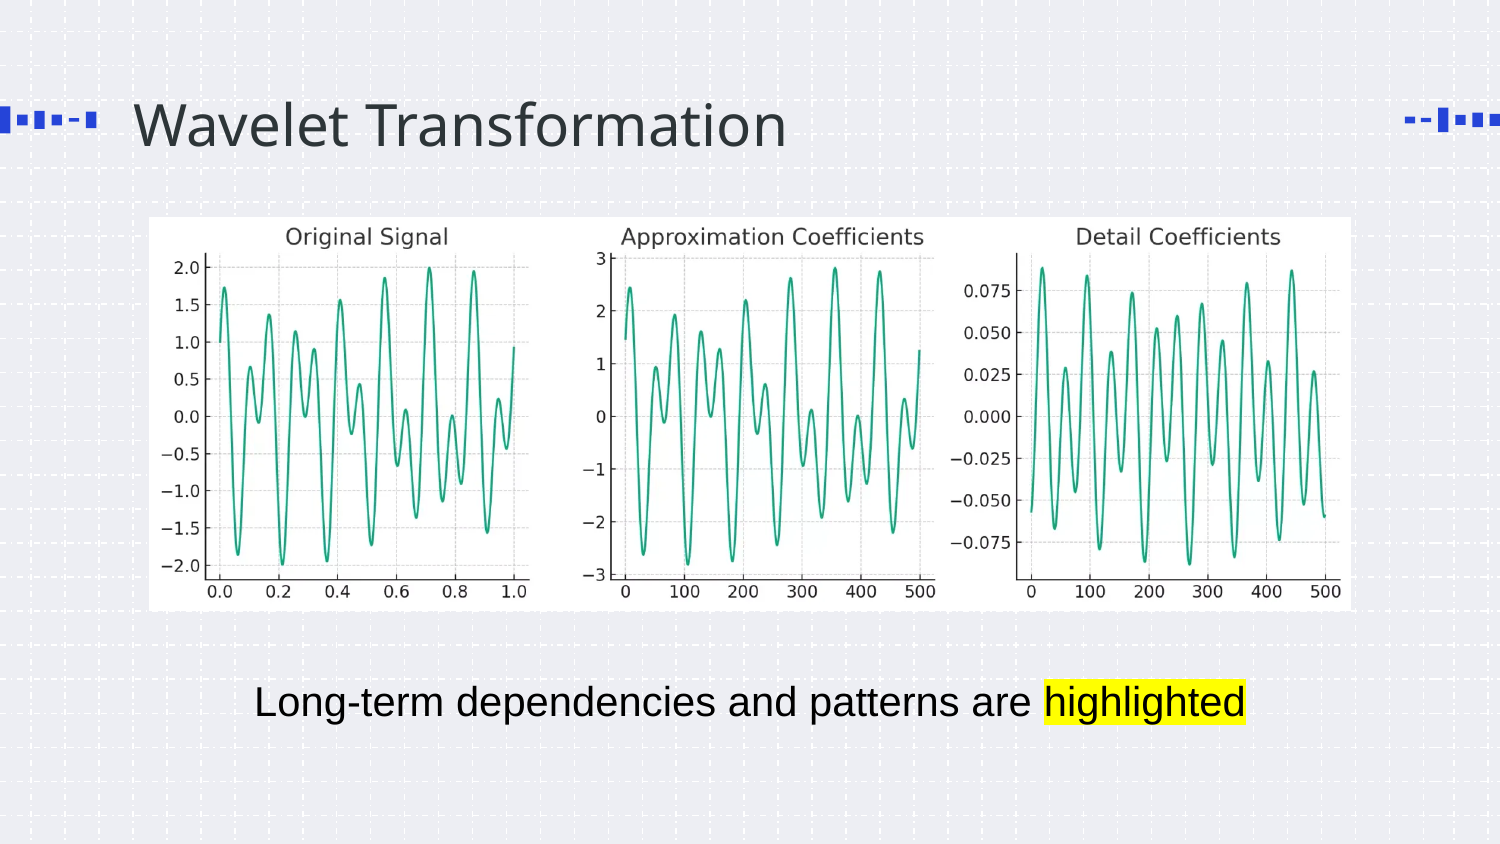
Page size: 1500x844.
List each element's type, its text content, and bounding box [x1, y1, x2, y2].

picture [149, 217, 1351, 612]
title Wavelet Transformation [118, 72, 1382, 167]
text_box Long-term dependencies and patterns are highlighted [171, 667, 1329, 733]
